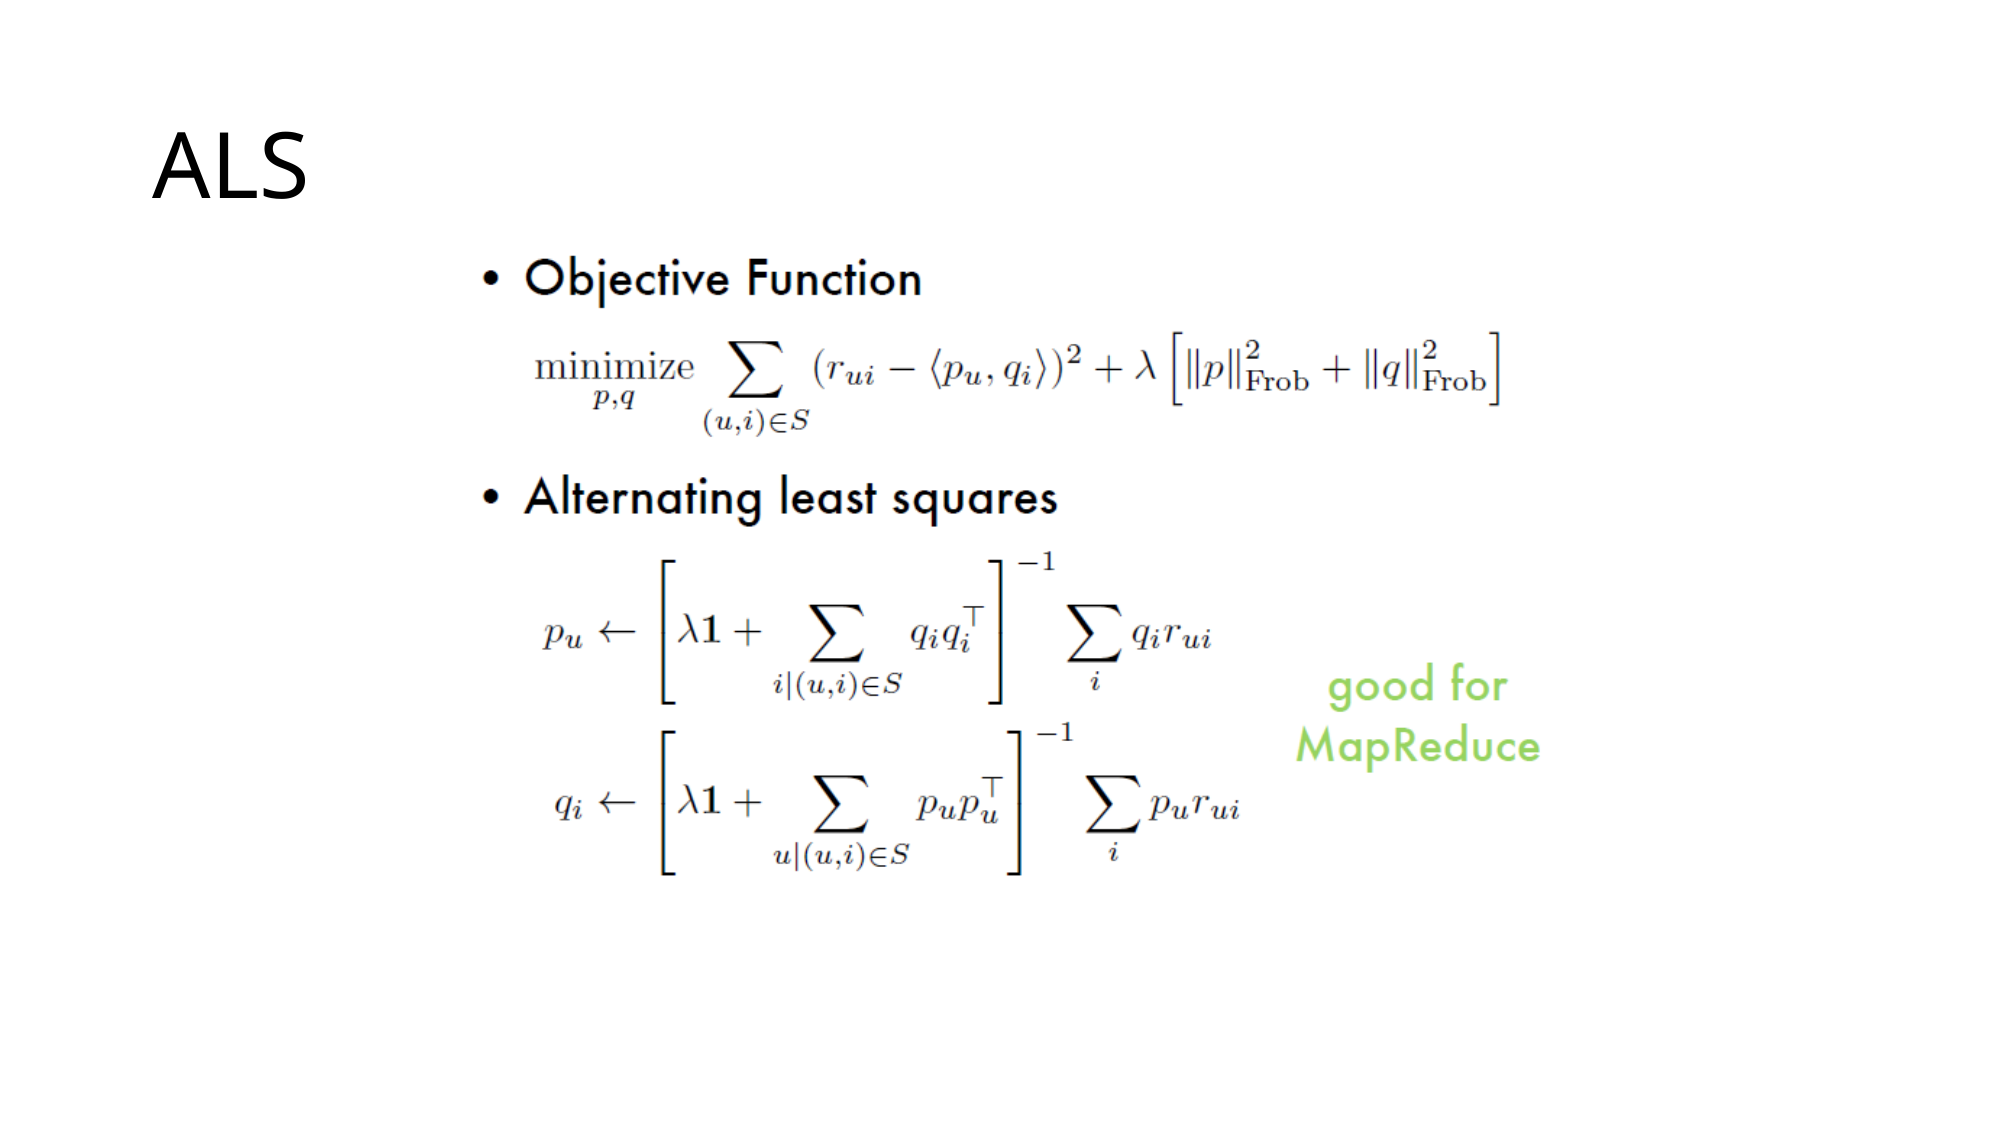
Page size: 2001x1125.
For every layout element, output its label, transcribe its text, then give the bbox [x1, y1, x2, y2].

title ALS [137, 59, 1863, 278]
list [431, 232, 1569, 893]
